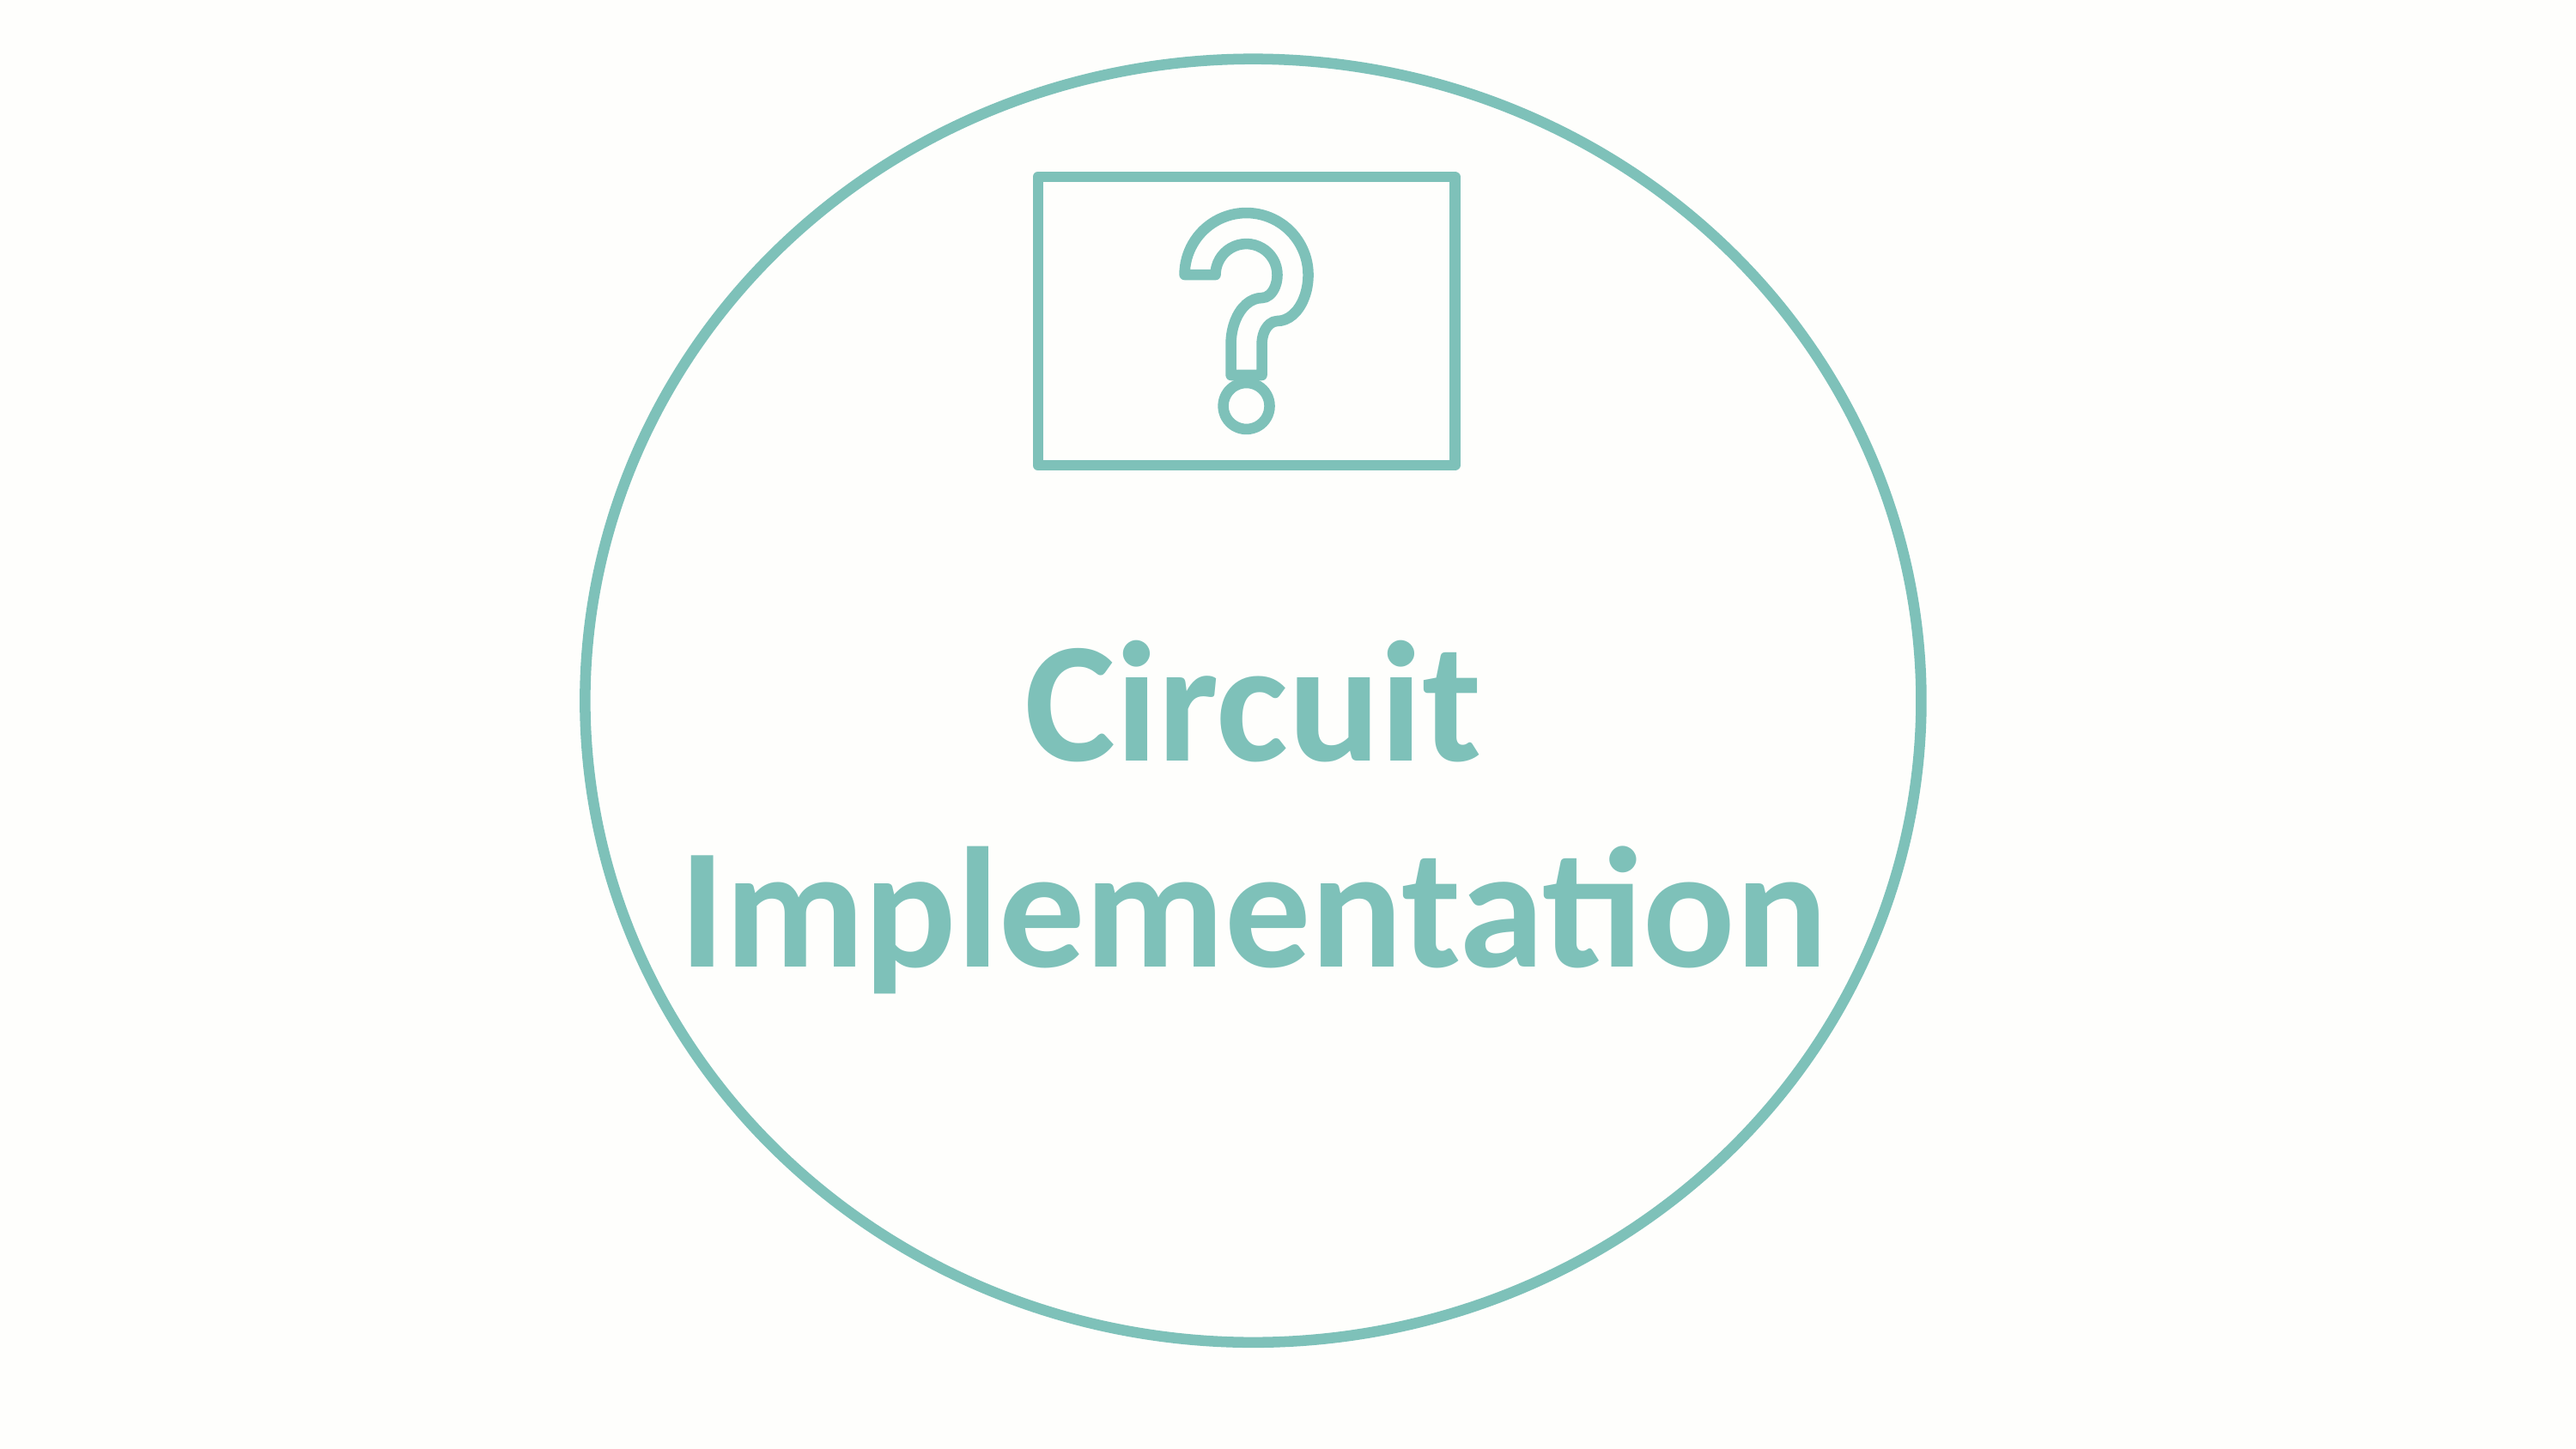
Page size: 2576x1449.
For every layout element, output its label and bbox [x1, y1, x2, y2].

text_box [585, 58, 1922, 1343]
